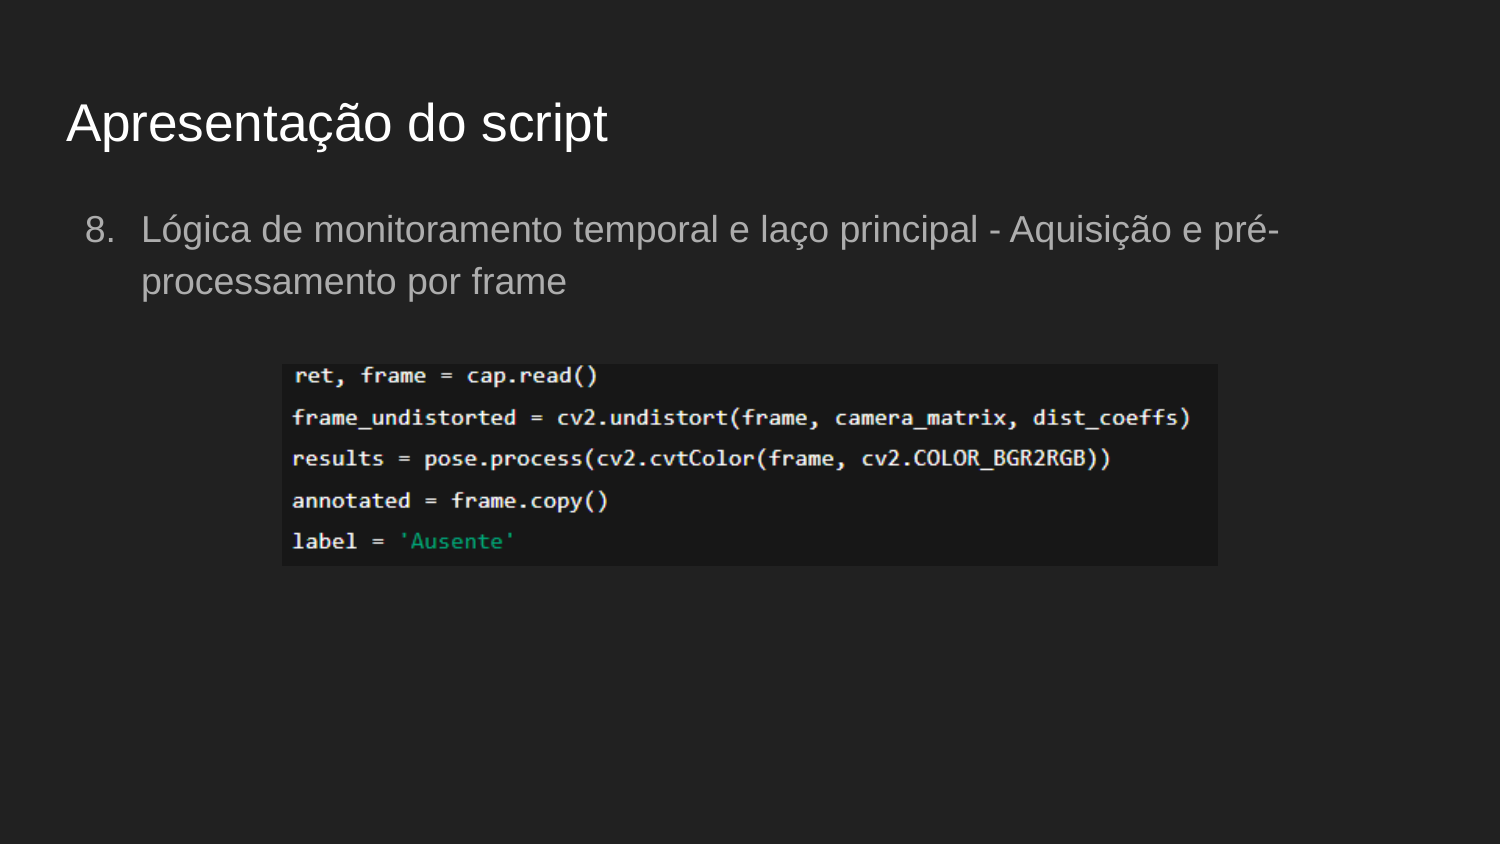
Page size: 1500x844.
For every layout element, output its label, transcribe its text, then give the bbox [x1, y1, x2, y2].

list Lógica de monitoramento temporal e laço principal - Aquisição e pré-processamento por frame [51, 183, 1495, 454]
title Apresentação do script [51, 72, 1449, 167]
picture [281, 363, 1219, 567]
